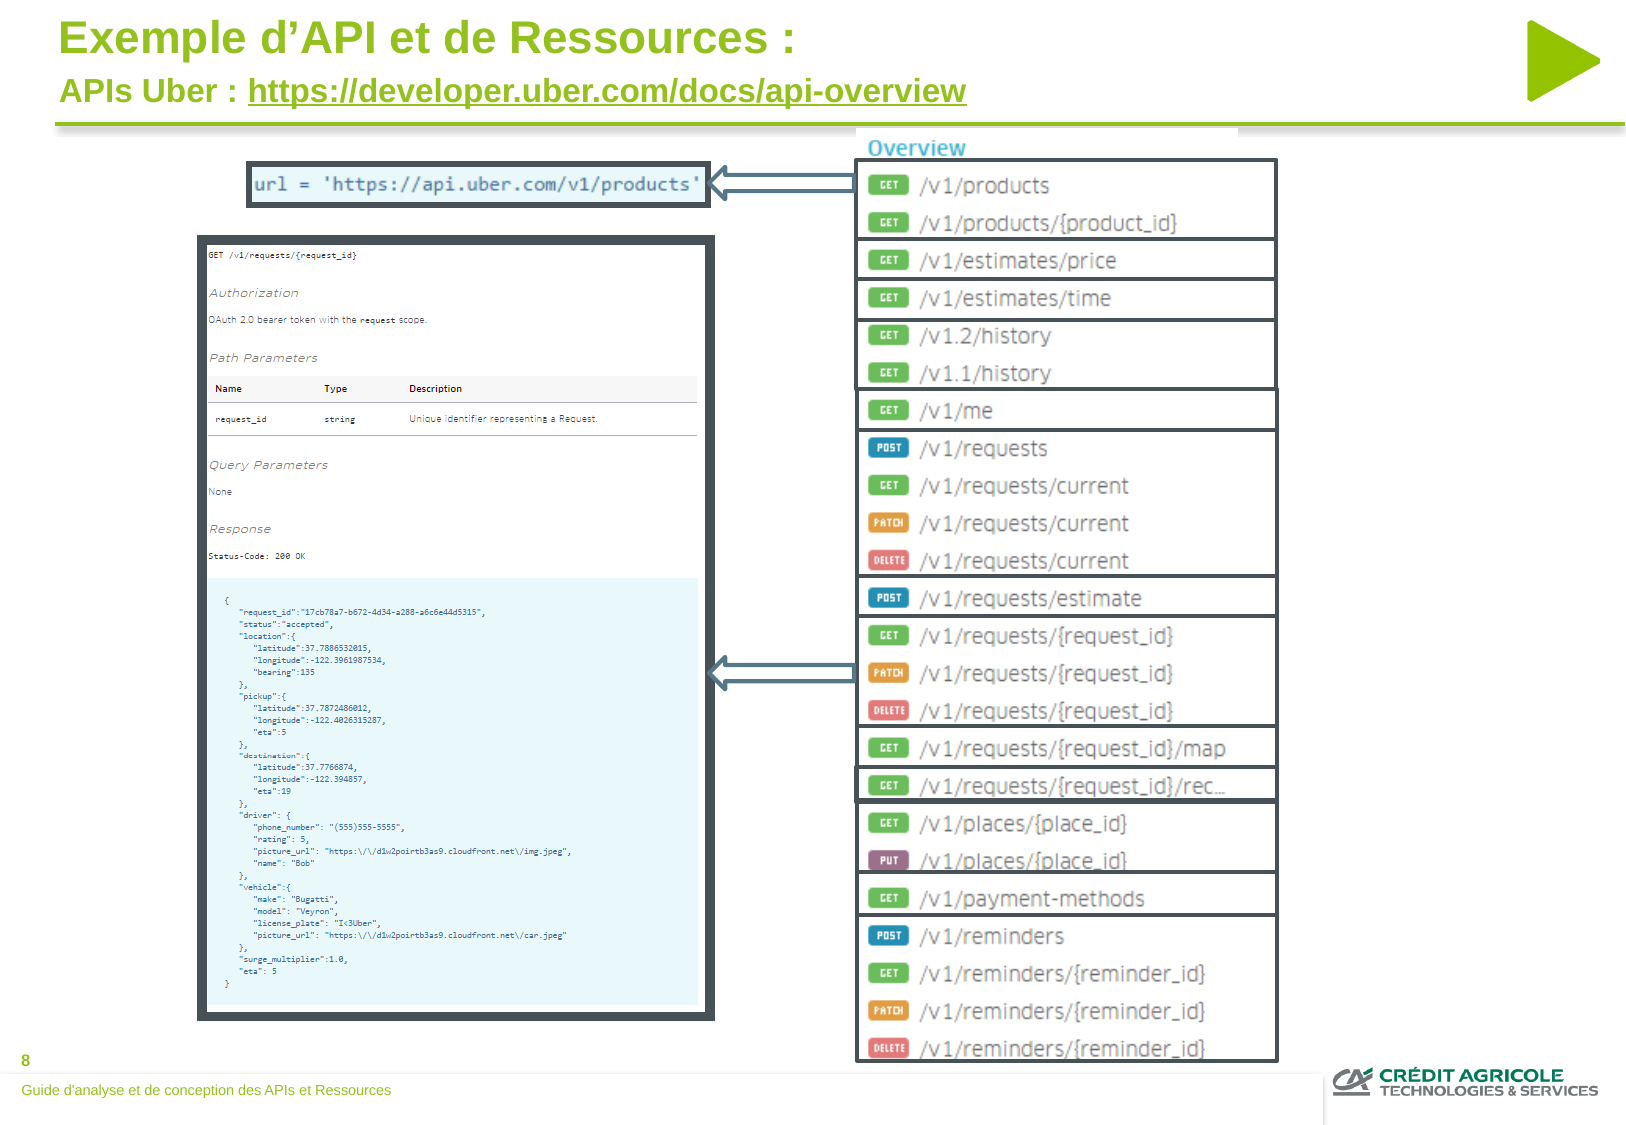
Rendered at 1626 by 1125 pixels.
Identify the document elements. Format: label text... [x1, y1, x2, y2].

text_box [1241, 158, 1278, 237]
footer Guide d'analyse et de conception des APIs et Ressources [21, 1077, 1176, 1103]
text_box [1241, 277, 1278, 318]
picture [251, 166, 706, 202]
picture [0, 127, 1626, 1125]
text_box [1241, 765, 1279, 804]
text_box [711, 164, 851, 202]
text_box [711, 654, 851, 692]
text_box [1241, 870, 1279, 913]
text_box [1241, 618, 1279, 724]
text_box [1241, 428, 1279, 574]
text_box [1241, 724, 1279, 765]
text_box [1241, 913, 1279, 1063]
picture [206, 244, 706, 1012]
text_box [1241, 387, 1279, 428]
text_box [1241, 318, 1278, 387]
text_box [1241, 574, 1279, 618]
picture [1519, 12, 1606, 112]
text_box [1241, 804, 1279, 870]
text_box [1241, 237, 1278, 277]
text_box [0, 1073, 1324, 1125]
list Exemple d’API et de Ressources : APIs Uber : https://developer.uber.com/docs/api-overview [44, 0, 1384, 129]
